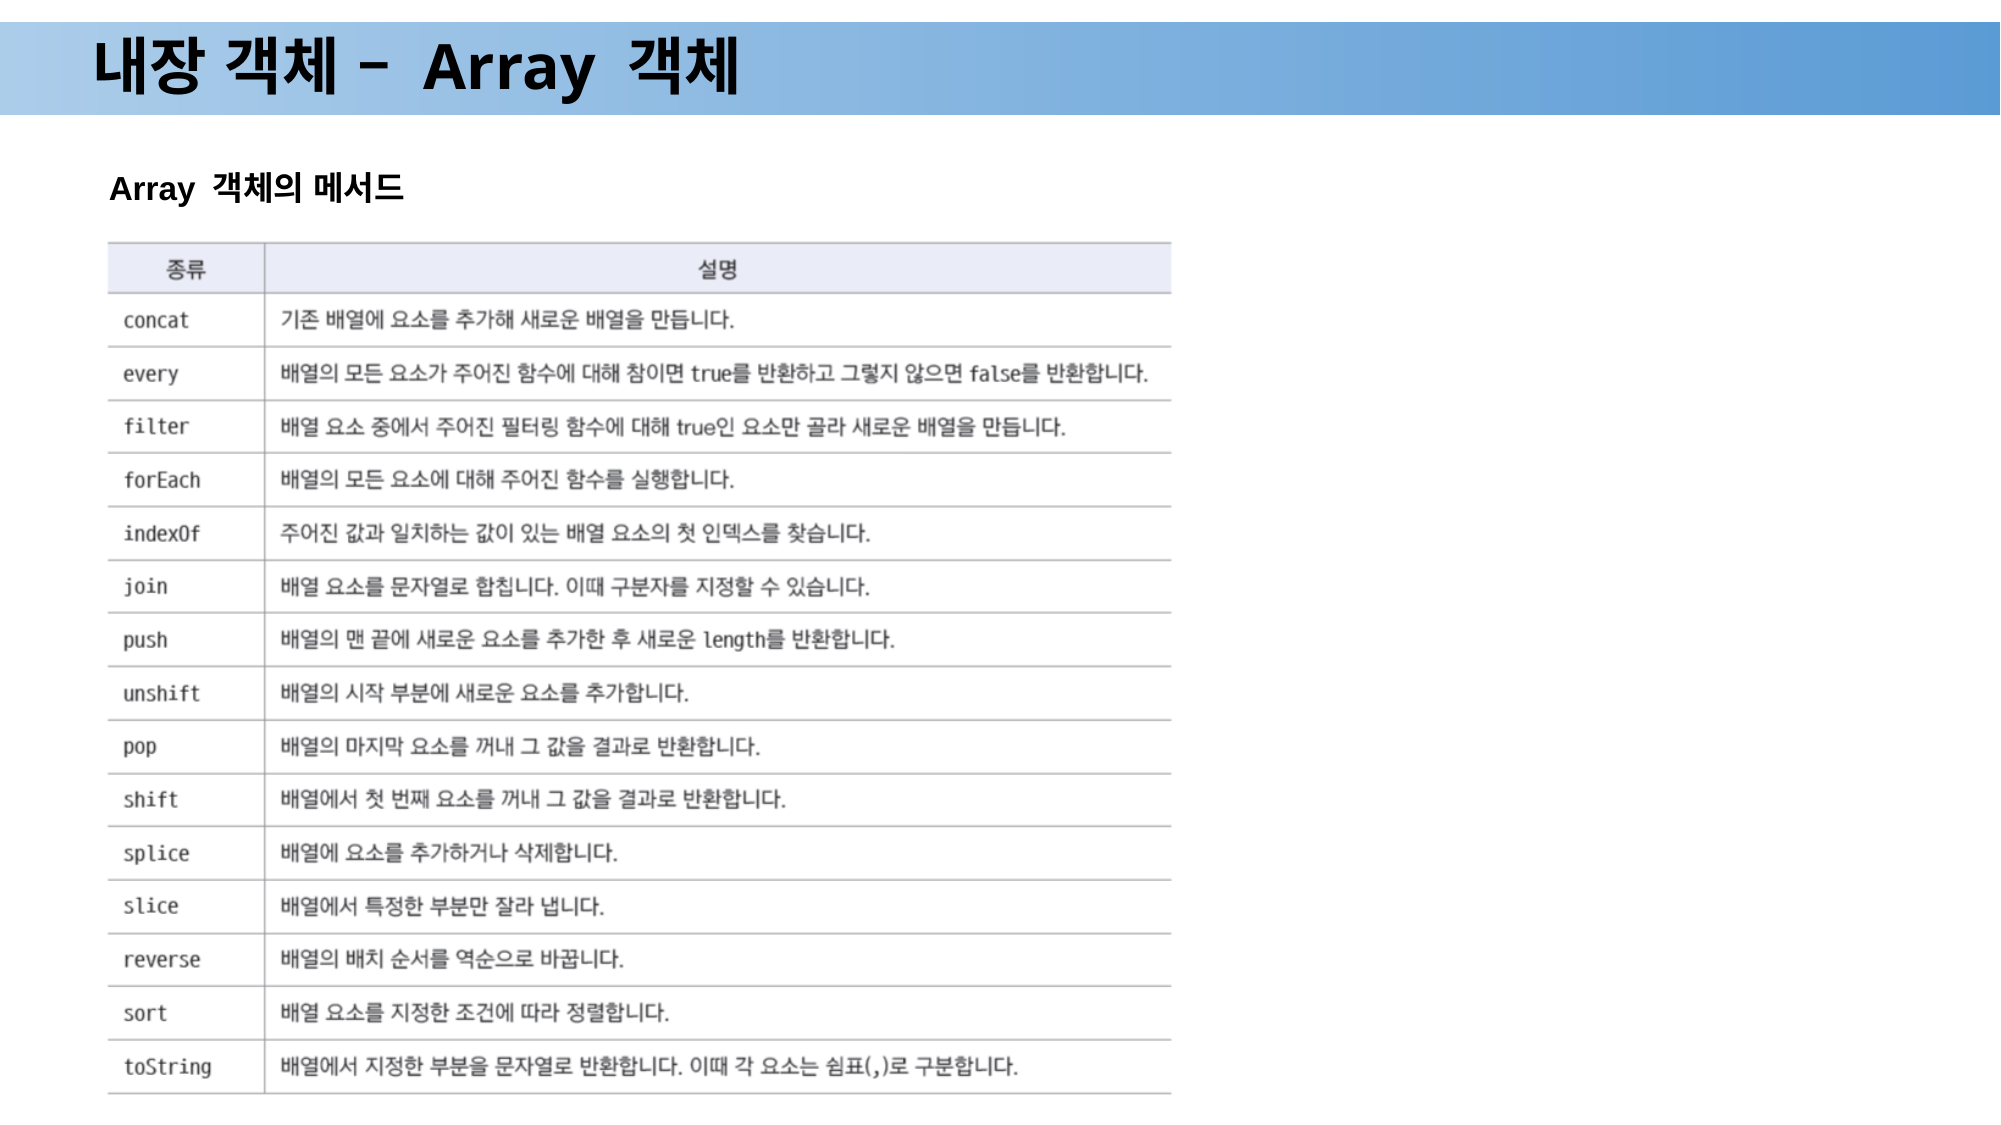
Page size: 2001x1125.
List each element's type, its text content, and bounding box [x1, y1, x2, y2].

title 내장 객체 – Array 객체 [77, 22, 1569, 116]
picture [104, 232, 1172, 1103]
text_box Array 객체의 메서드 [93, 139, 923, 215]
